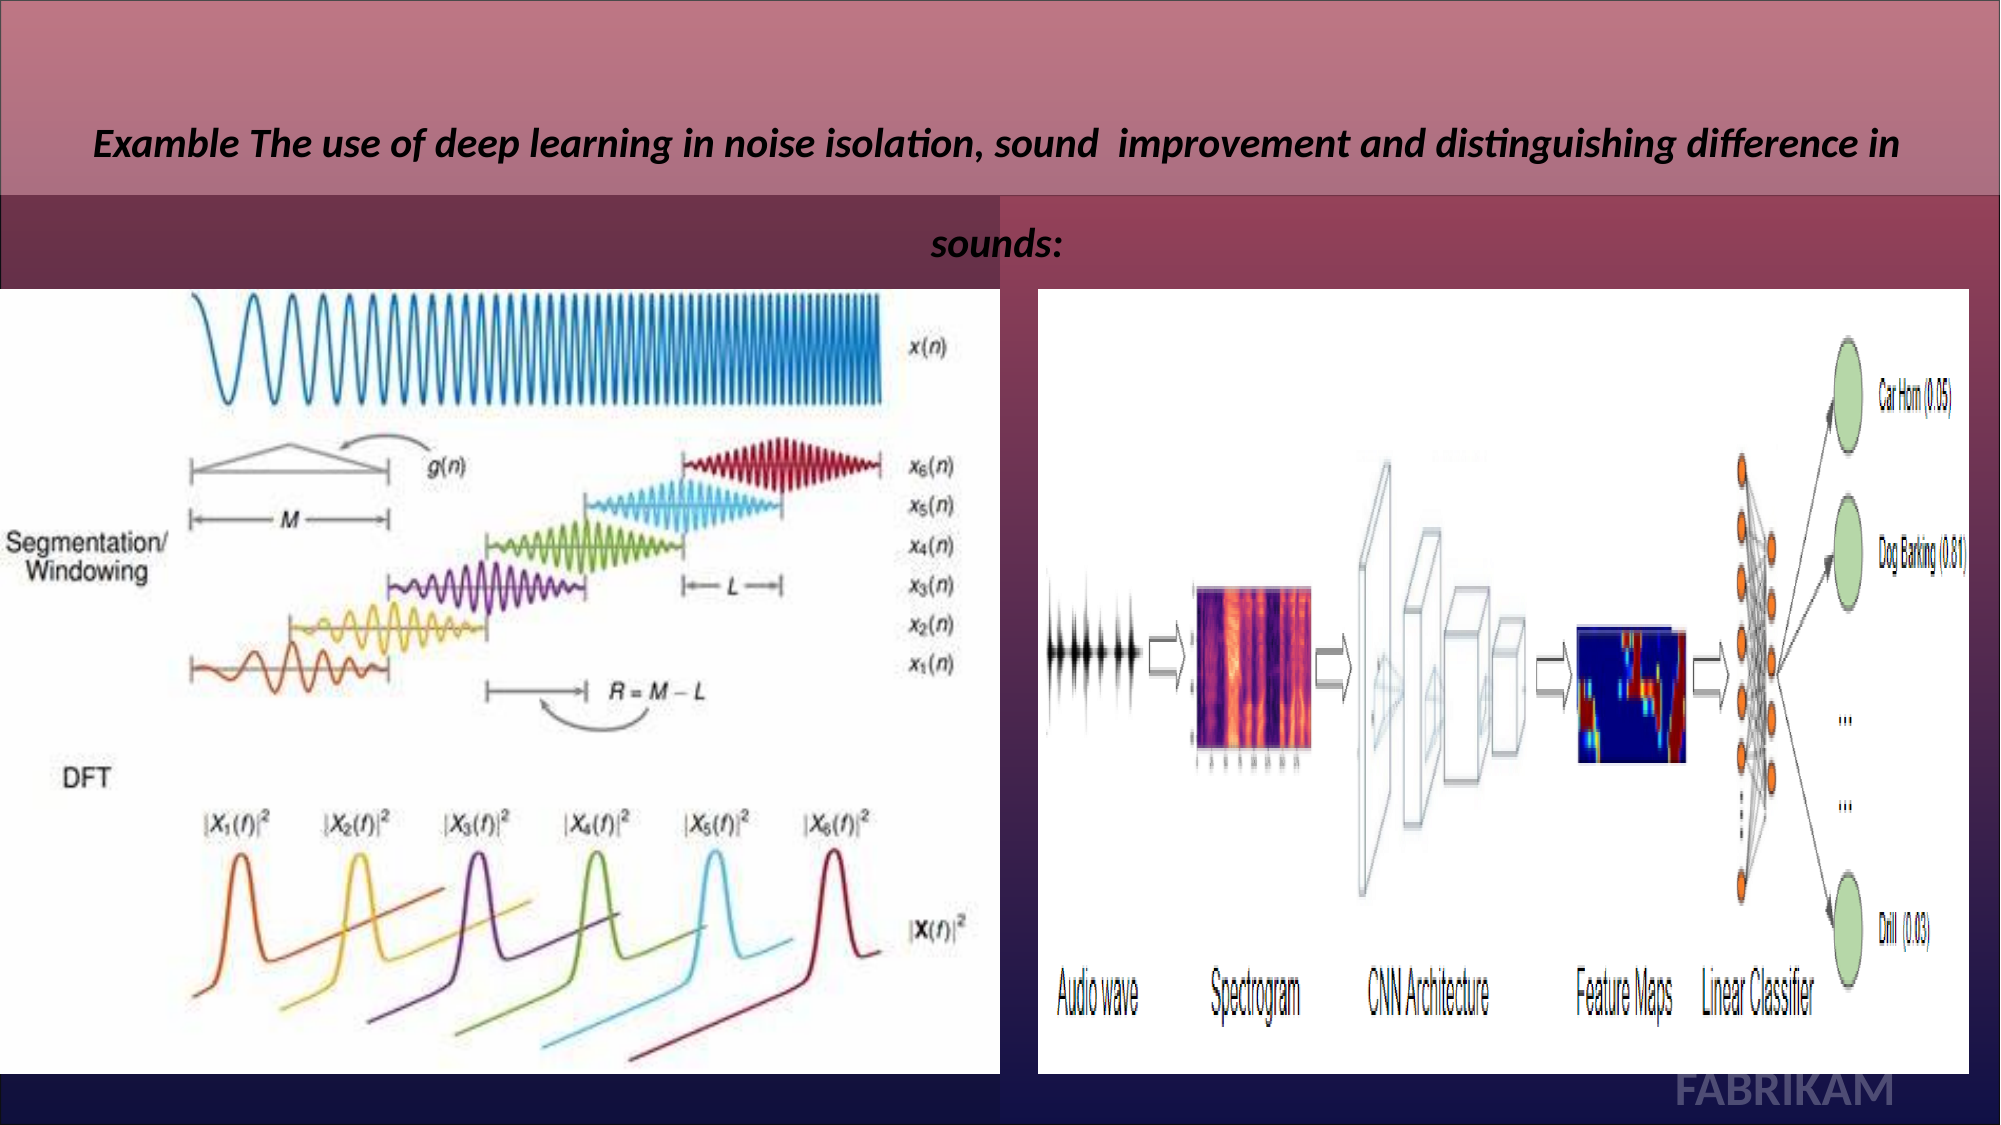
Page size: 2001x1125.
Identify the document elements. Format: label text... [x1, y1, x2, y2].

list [1038, 289, 1969, 1075]
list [0, 289, 1000, 1075]
text_box [0, 0, 2000, 1125]
text_box Examble The use of deep learning in noise isolation, sound improvement and distinguishing difference in sounds: [25, 58, 1969, 1109]
